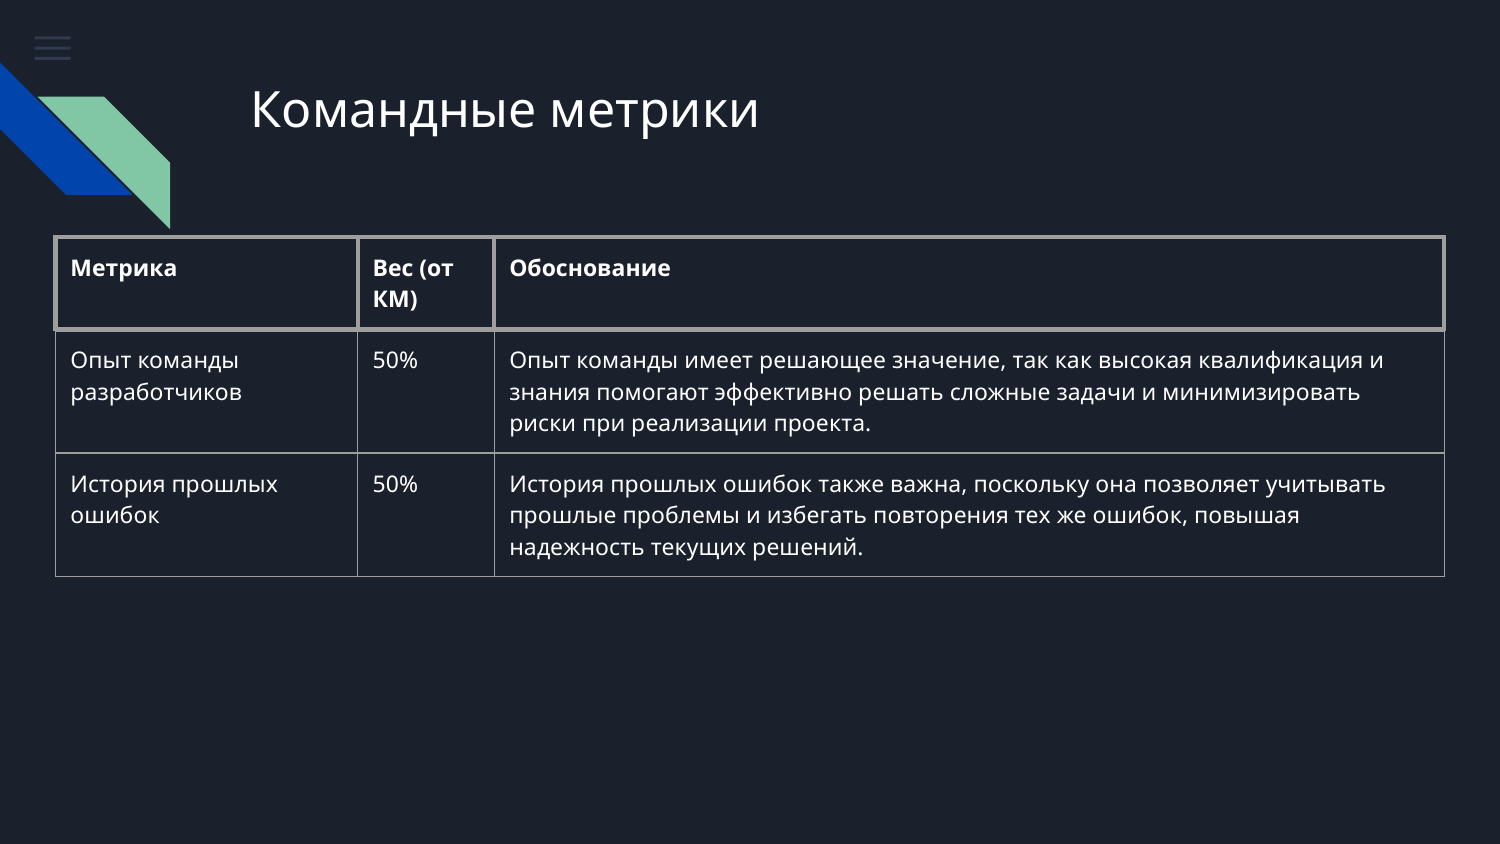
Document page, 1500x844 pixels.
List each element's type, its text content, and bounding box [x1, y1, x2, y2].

table_cell История прошлых ошибок также важна, поскольку она позволяет учитывать прошлые проблемы и избегать повторения тех же ошибок, повышая надежность текущих решений. [495, 454, 1444, 576]
table_header Вес (от КМ) [360, 239, 492, 327]
table_cell Опыт команды имеет решающее значение, так как высокая квалификация и знания помогают эффективно решать сложные задачи и минимизировать риски при реализации проекта. [495, 332, 1444, 452]
table_header Метрика [58, 239, 356, 327]
table_cell 50% [358, 332, 494, 452]
table_cell Опыт команды разработчиков [56, 332, 357, 452]
table_cell История прошлых ошибок [56, 454, 357, 576]
table_header Обоснование [496, 239, 1442, 327]
title Командные метрики [235, 62, 1452, 156]
table_cell 50% [358, 454, 494, 576]
